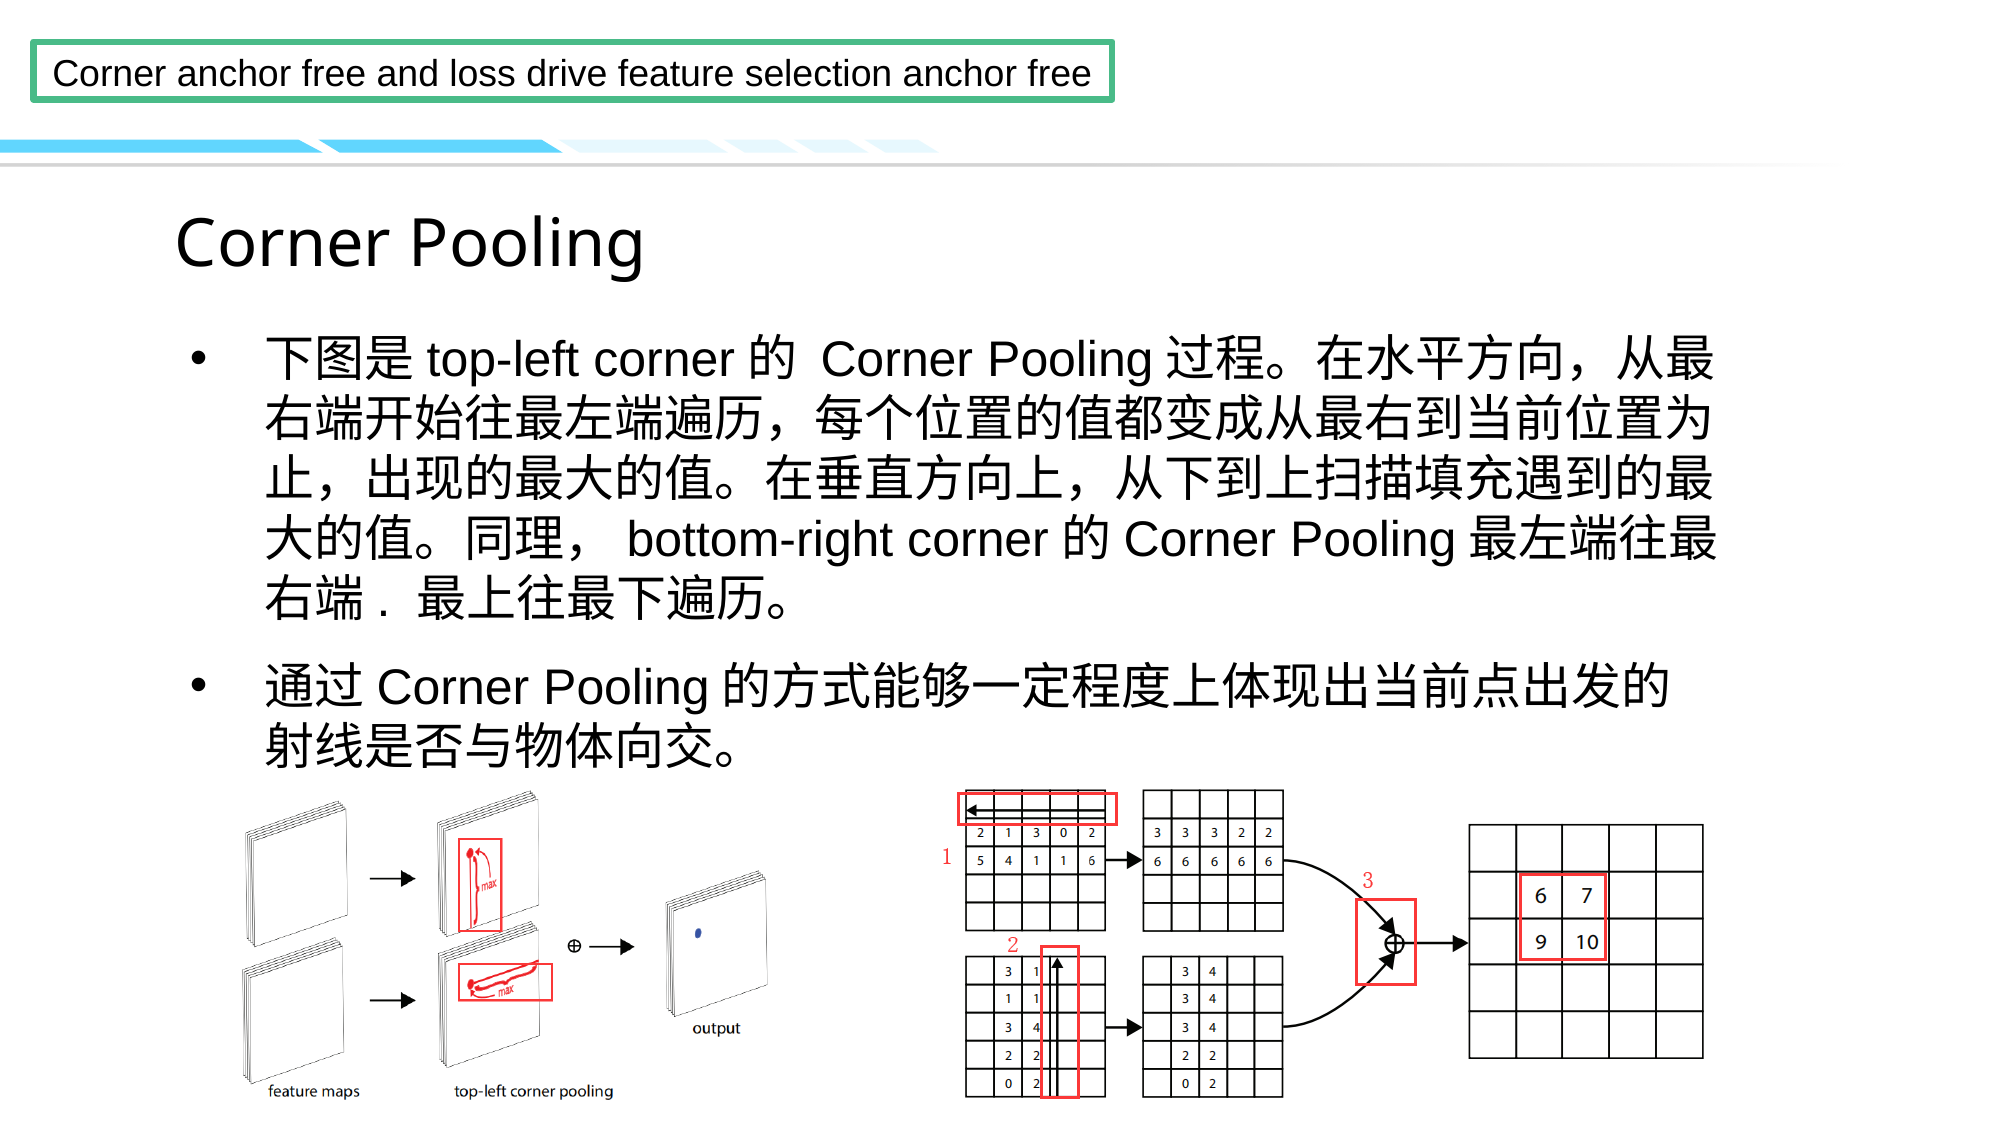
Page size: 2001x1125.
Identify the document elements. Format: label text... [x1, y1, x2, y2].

text_box 通过Corner Pooling的方式能够一定程度上体现出当前点出发的射线是否与物体向交。 [174, 647, 1713, 704]
picture [934, 774, 1713, 1104]
title Corner Pooling [174, 200, 889, 281]
list 下图是top-left corner的 Corner Pooling过程。在水平方向，从最右端开始往最左端遍历，每个位置的值都变成从最右到当前位置为止，出现的最大的值。在垂直方向上，从下到上扫描填充遇到的最大的值。同理，bottom-right corner的Corner Pooling最左端往最右端. 最上往最下遍历。 [174, 319, 1775, 376]
picture [199, 782, 838, 1111]
picture [0, 163, 1851, 167]
